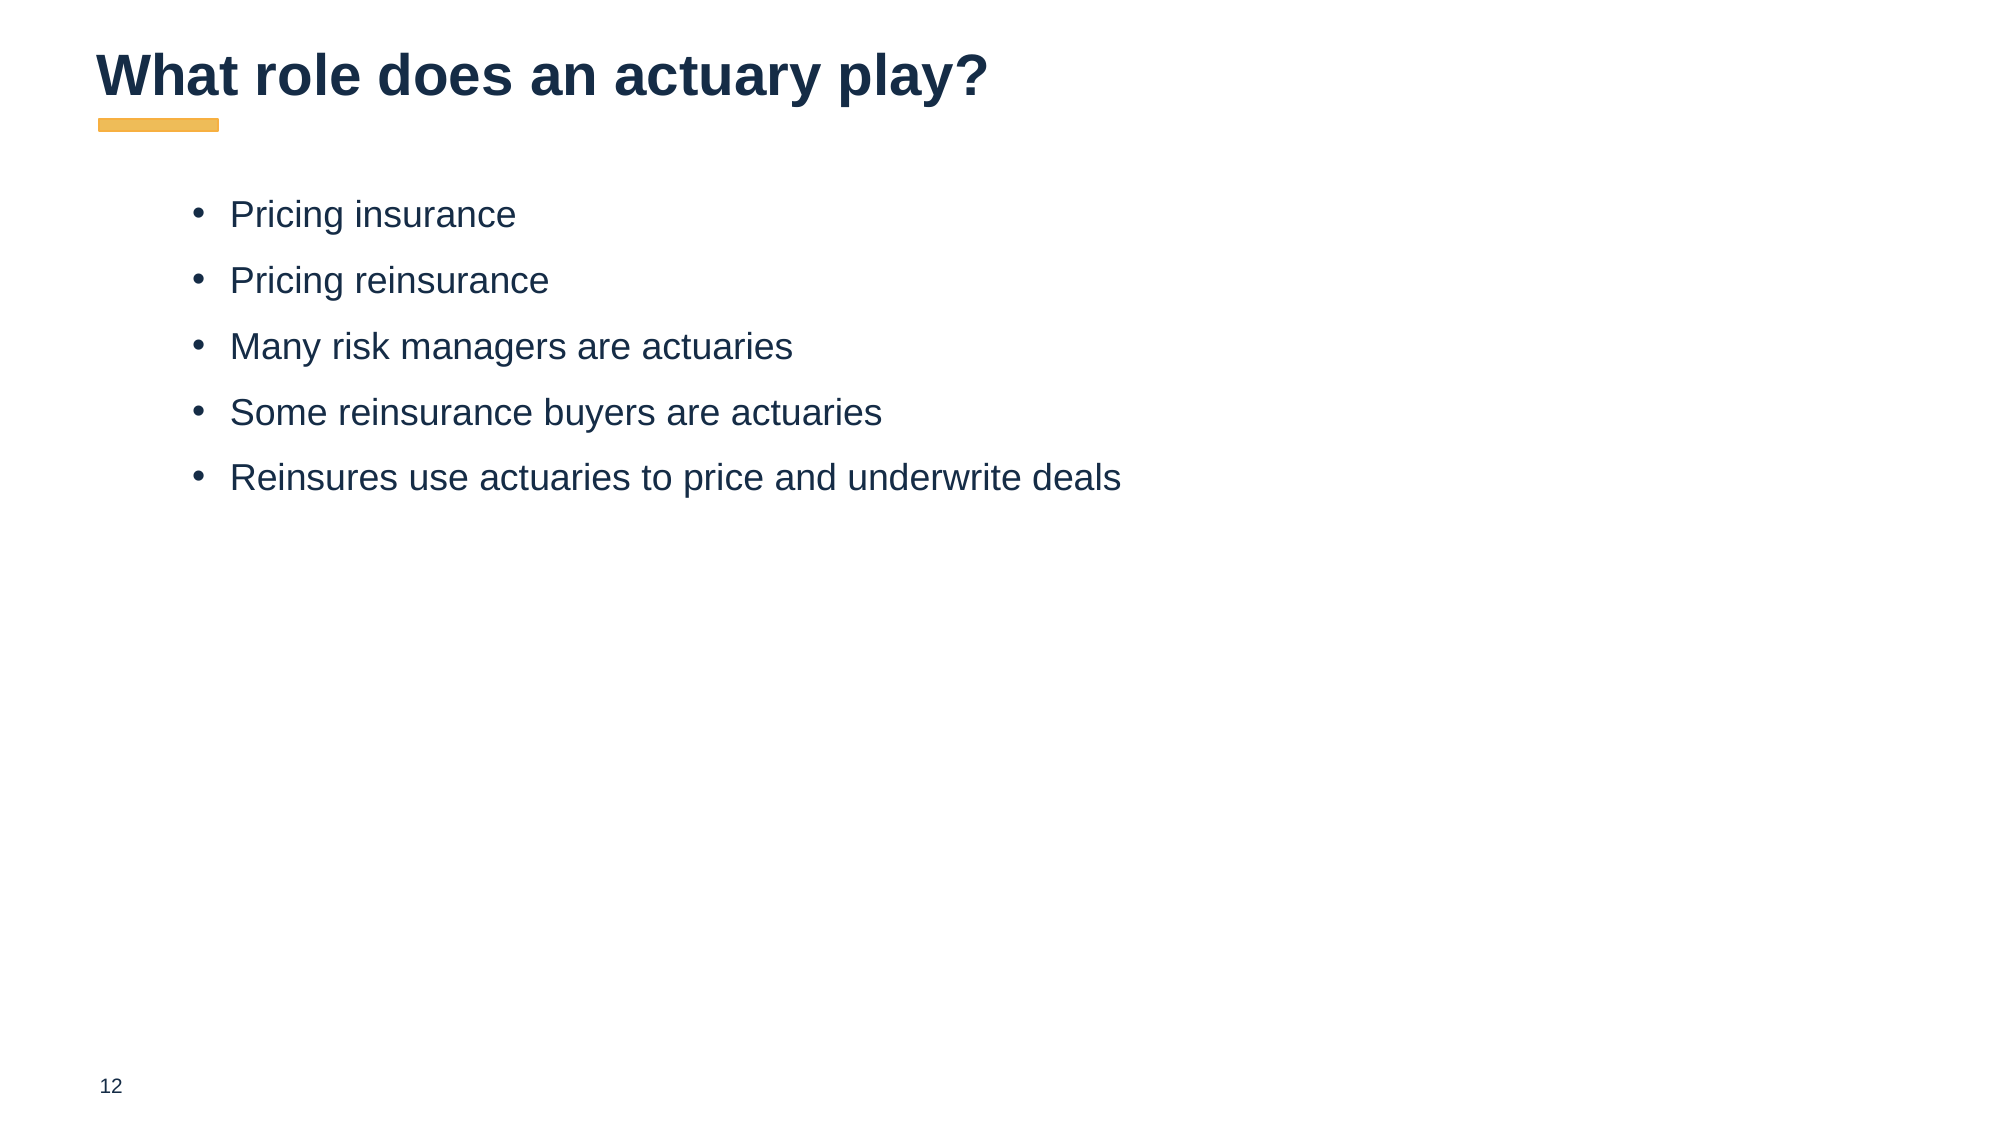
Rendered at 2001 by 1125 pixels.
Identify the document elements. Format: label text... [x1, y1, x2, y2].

title What role does an actuary play? [81, 37, 1913, 106]
list Pricing insurance Pricing reinsurance Many risk managers are actuaries Some reinsurance buyers are actuaries Reinsures use actuaries to price and underwrite deals [176, 182, 1901, 881]
